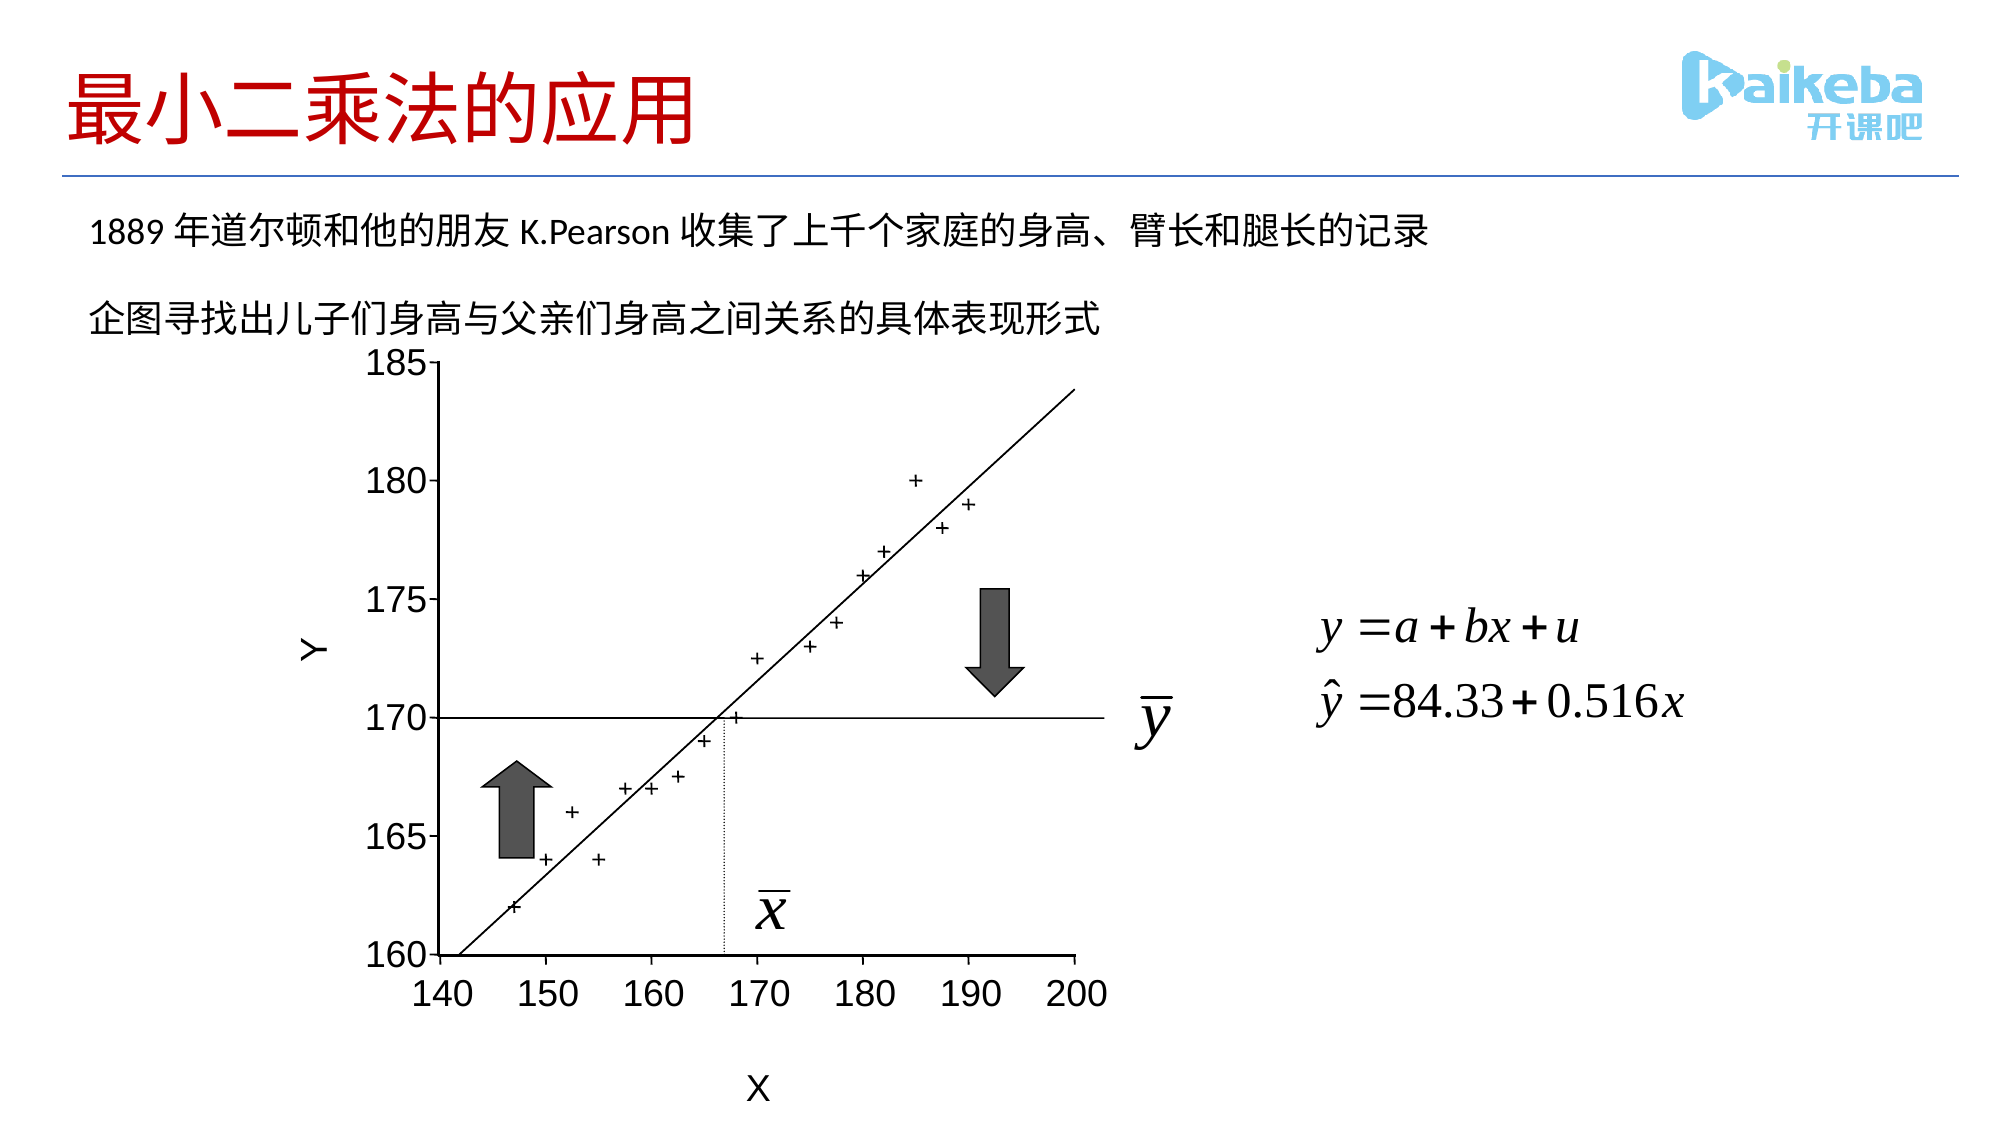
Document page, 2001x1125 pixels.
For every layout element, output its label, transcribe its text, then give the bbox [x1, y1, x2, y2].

table_cell 0.77 [1653, 21, 1950, 167]
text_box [1307, 597, 1696, 739]
text_box 1889年道尔顿和他的朋友K.Pearson收集了上千个家庭的身高、臂长和腿长的记录 企图寻找出儿子们身高与父亲们身高之间关系的具体表现形式 [80, 176, 1728, 829]
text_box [289, 337, 1182, 1110]
title 最小二乘法的应用 [57, 59, 1728, 167]
